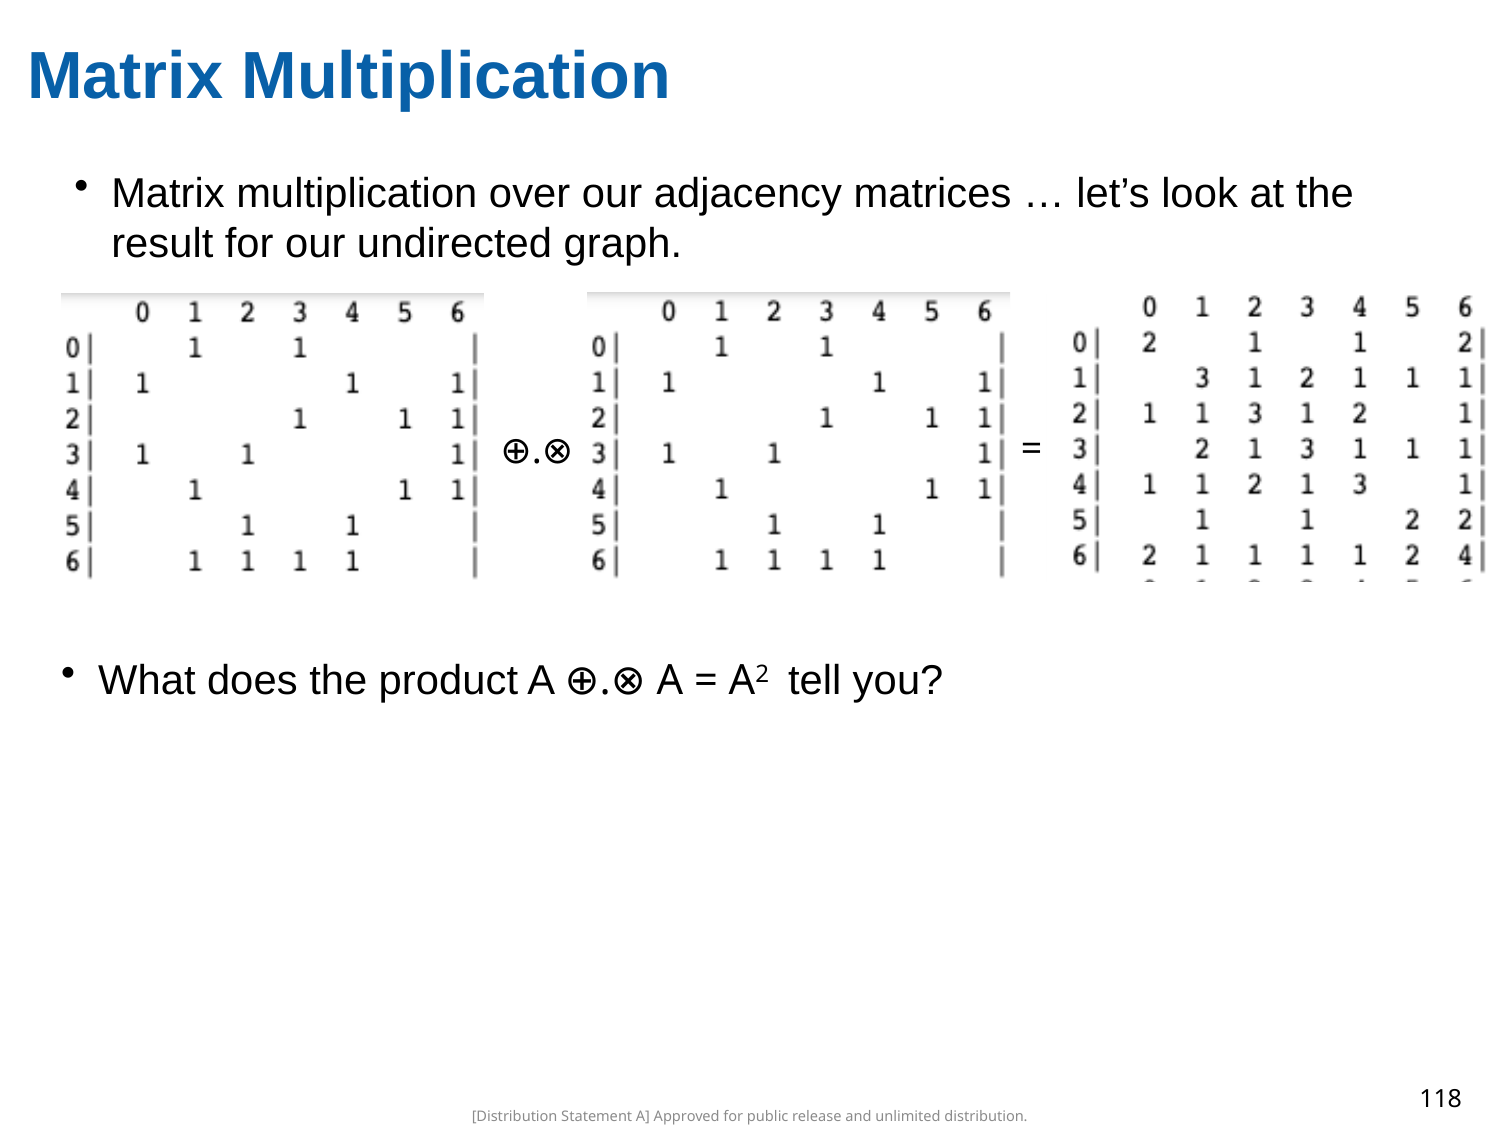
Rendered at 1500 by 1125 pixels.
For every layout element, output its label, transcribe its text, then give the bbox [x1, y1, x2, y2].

slide_number 118 [1404, 1074, 1500, 1125]
picture [60, 293, 485, 583]
text_box ⊕.⊗ [500, 426, 574, 472]
picture [1045, 294, 1500, 582]
text_box What does the product A ⊕.⊗ A = A2 tell you? [61, 653, 1456, 908]
title Matrix Multiplication [27, 31, 1379, 178]
picture [586, 292, 1011, 582]
text_box = [1020, 424, 1040, 470]
list Matrix multiplication over our adjacency matrices … let’s look at the result for our undirected graph. [74, 165, 1426, 287]
